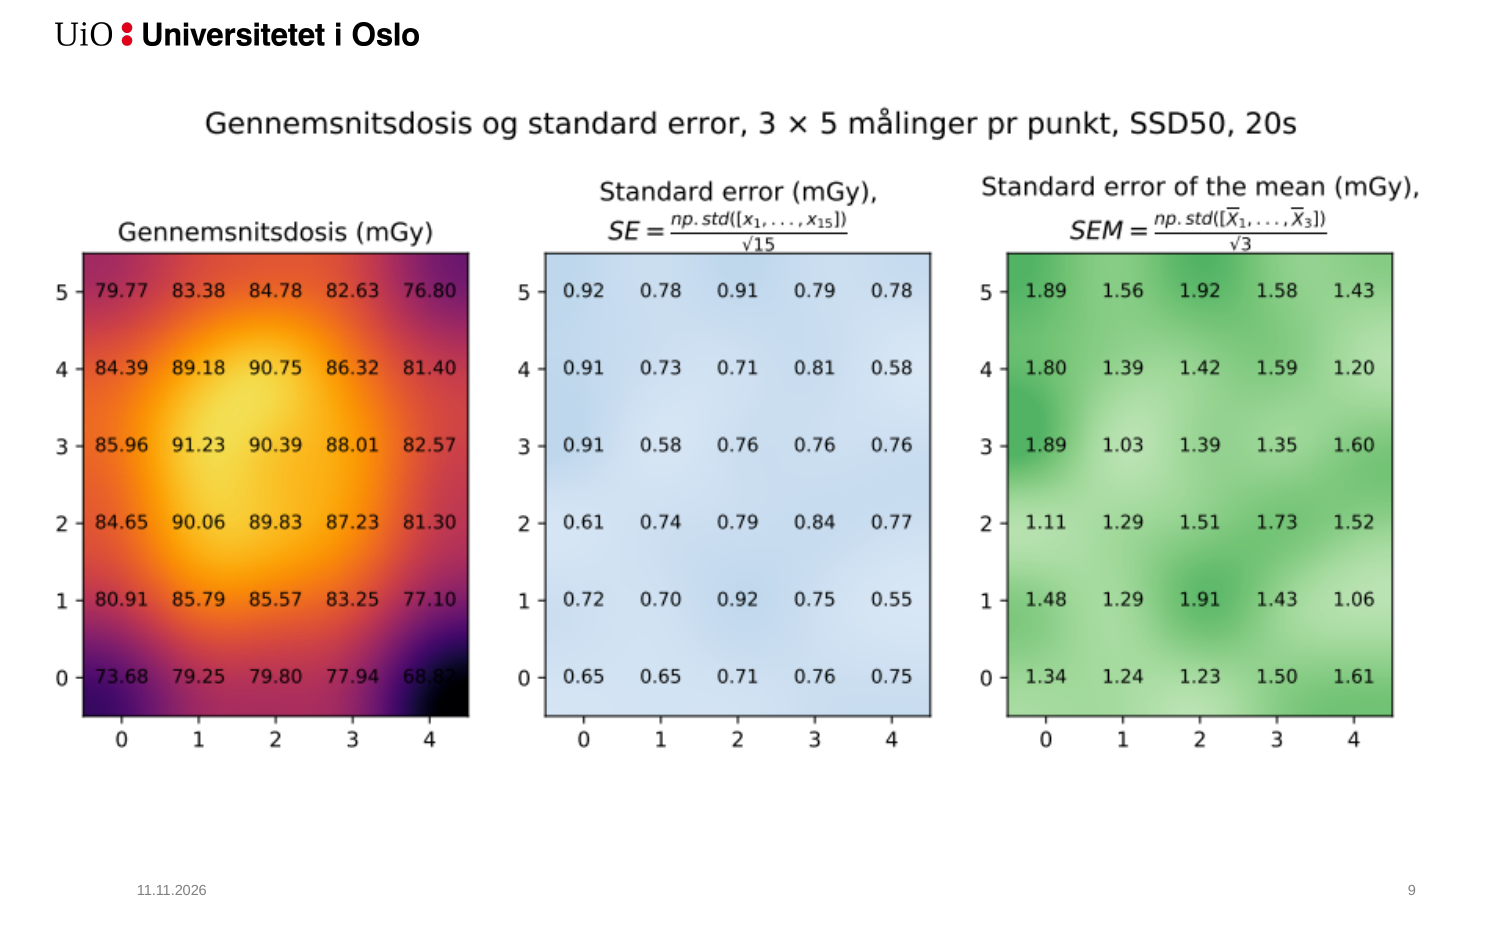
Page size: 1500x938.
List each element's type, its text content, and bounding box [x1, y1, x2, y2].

picture [55, 22, 419, 46]
slide_number 10 [1315, 874, 1429, 938]
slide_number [124, 874, 438, 938]
picture [33, 93, 1467, 844]
